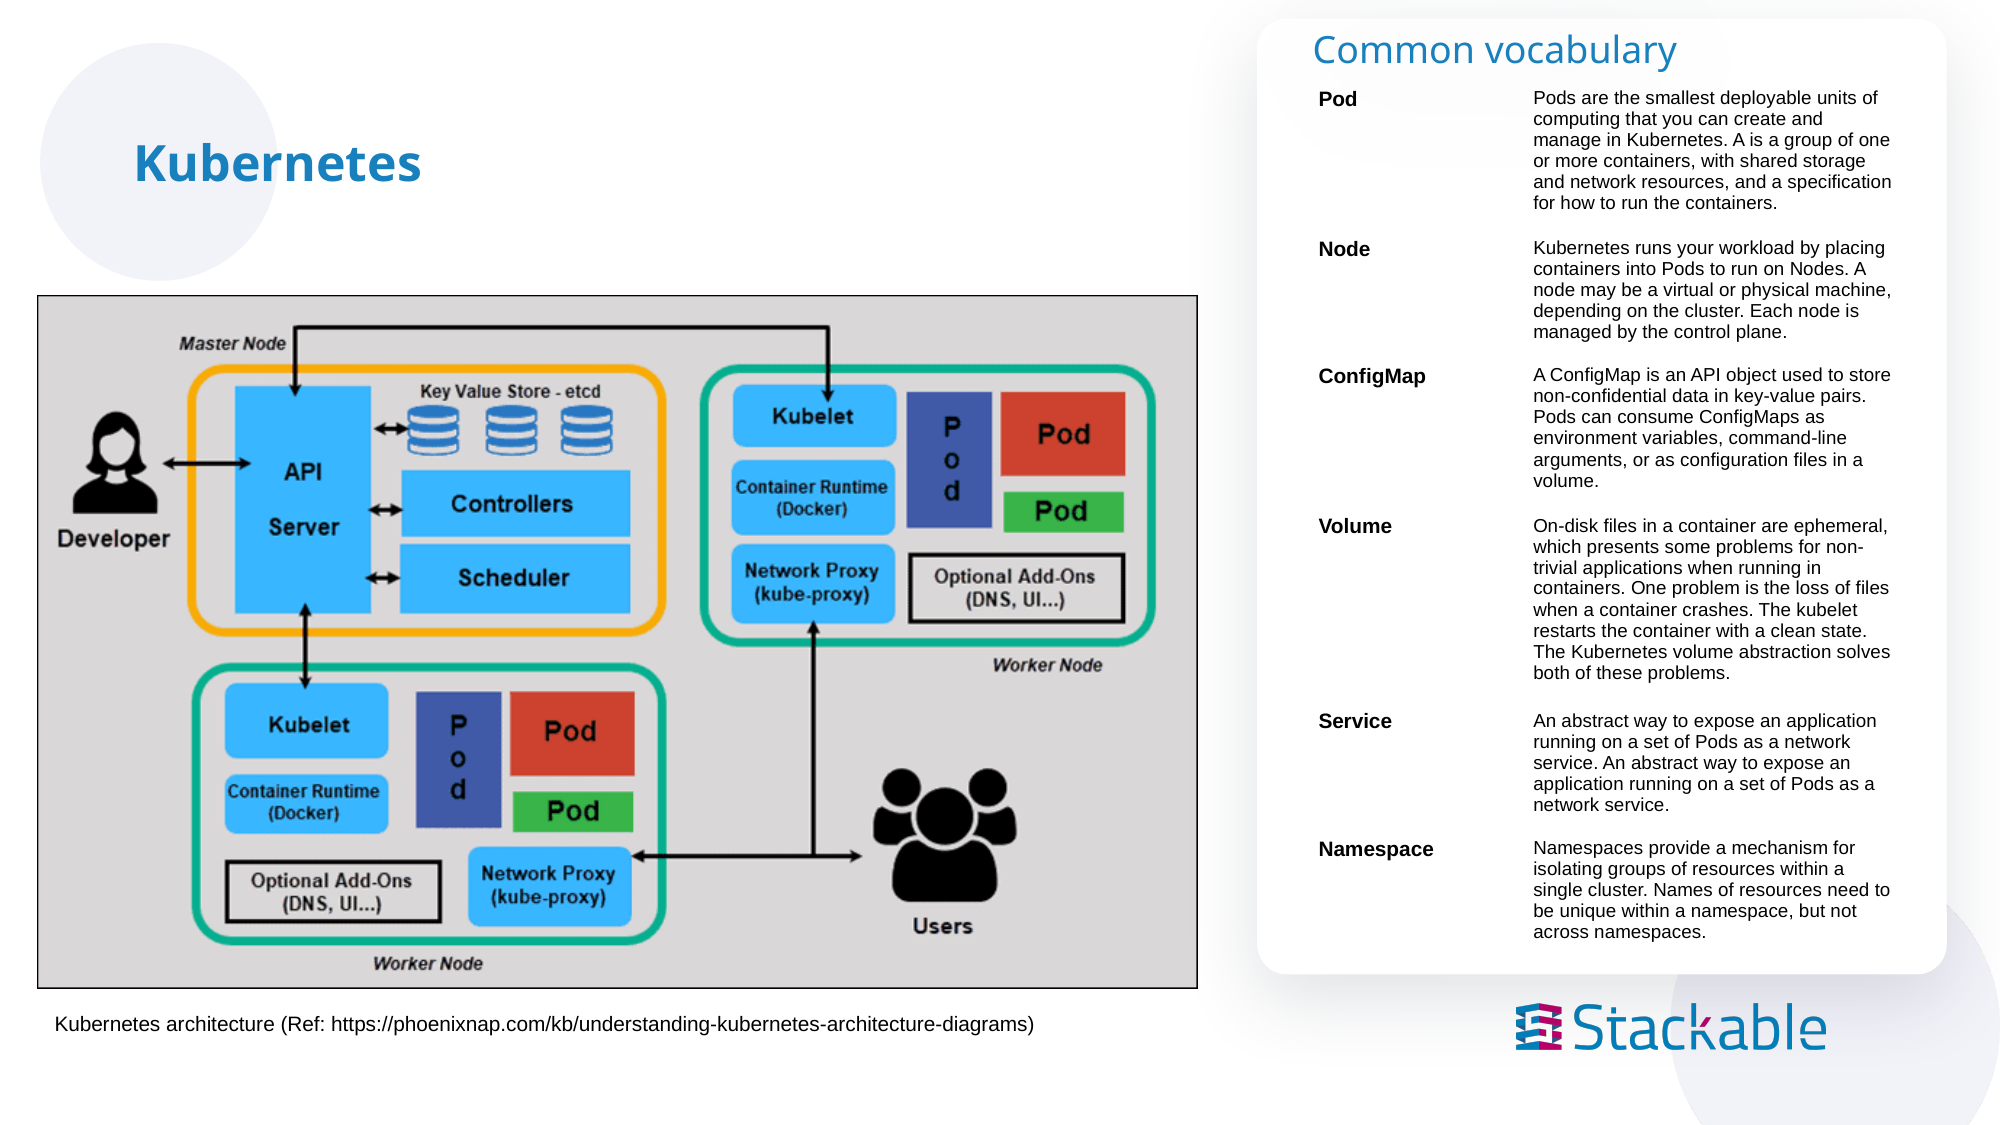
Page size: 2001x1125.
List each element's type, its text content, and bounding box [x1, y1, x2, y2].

picture [1635, 1034, 1649, 1045]
picture [37, 295, 1198, 989]
list Kubernetes [118, 0, 1826, 488]
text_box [1256, 18, 1947, 975]
picture [1516, 861, 2000, 1125]
text_box Kubernetes architecture (Ref: https://phoenixnap.com/kb/understanding-kubernetes-architecture-diagrams) [39, 1003, 1197, 1044]
